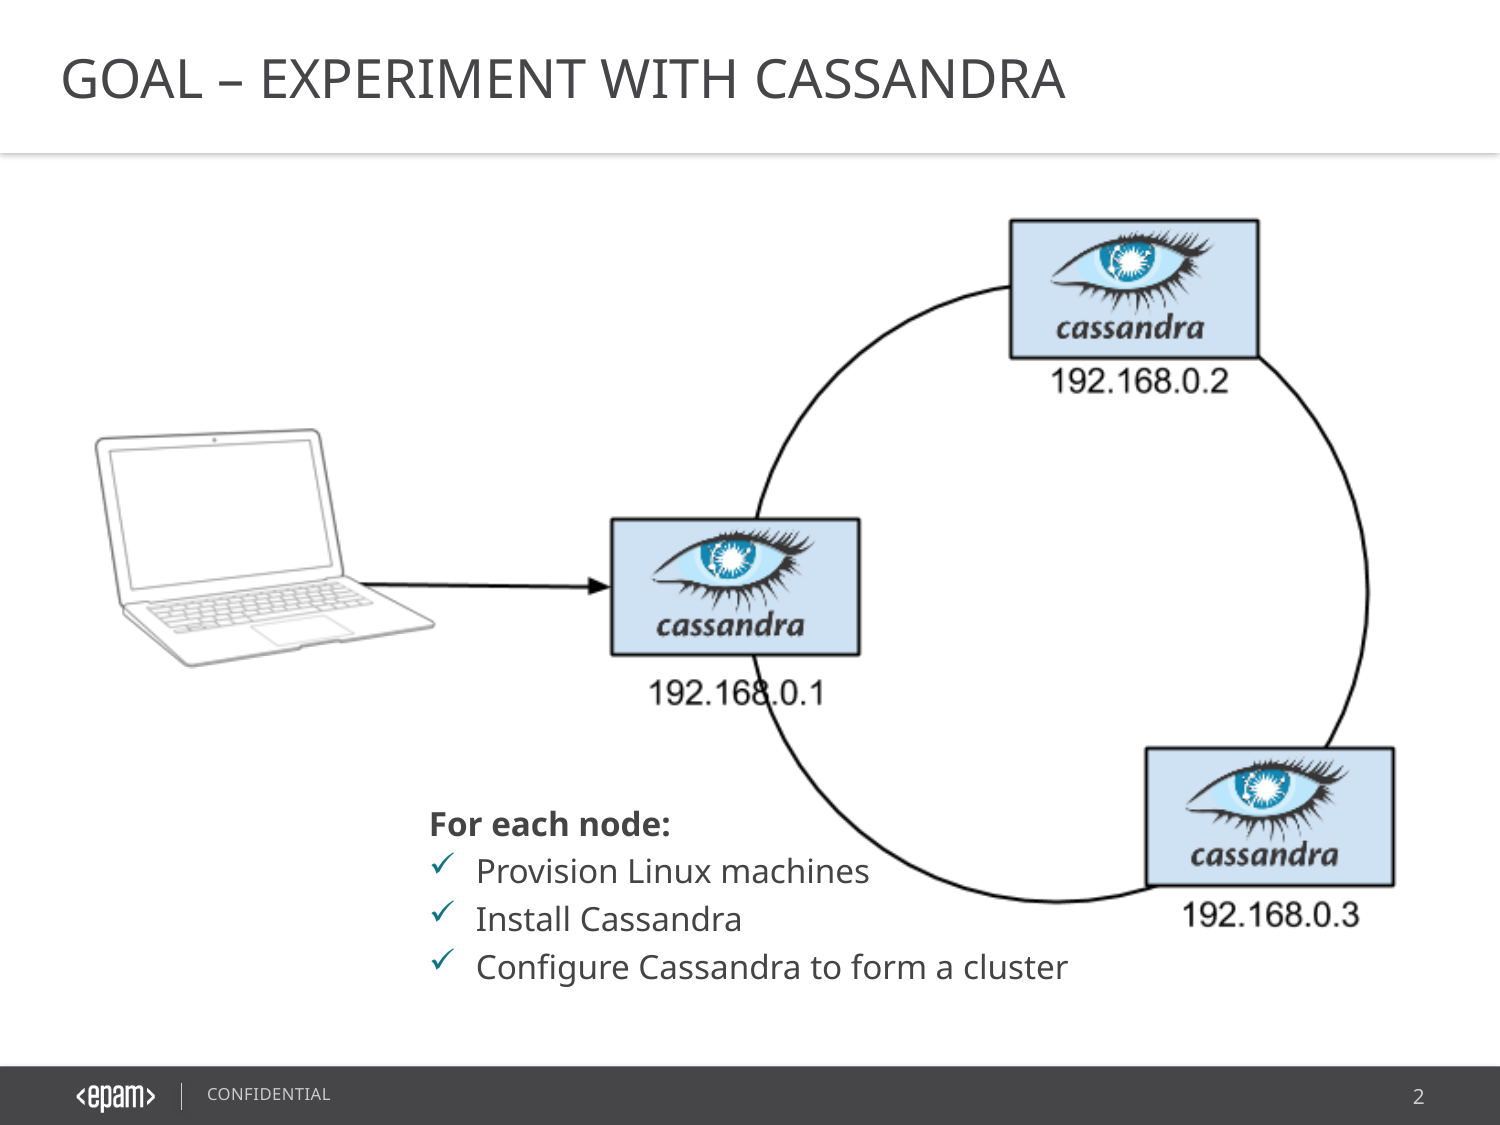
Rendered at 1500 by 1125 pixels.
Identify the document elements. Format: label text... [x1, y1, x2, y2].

list GOAL – EXPERIMENT WITH CASSANDRA [0, 0, 1500, 153]
text_box For each node: Provision Linux machines Install Cassandra Configure Cassandra to form a cluster [414, 946, 1085, 994]
picture [76, 1085, 155, 1113]
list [57, 200, 1416, 938]
